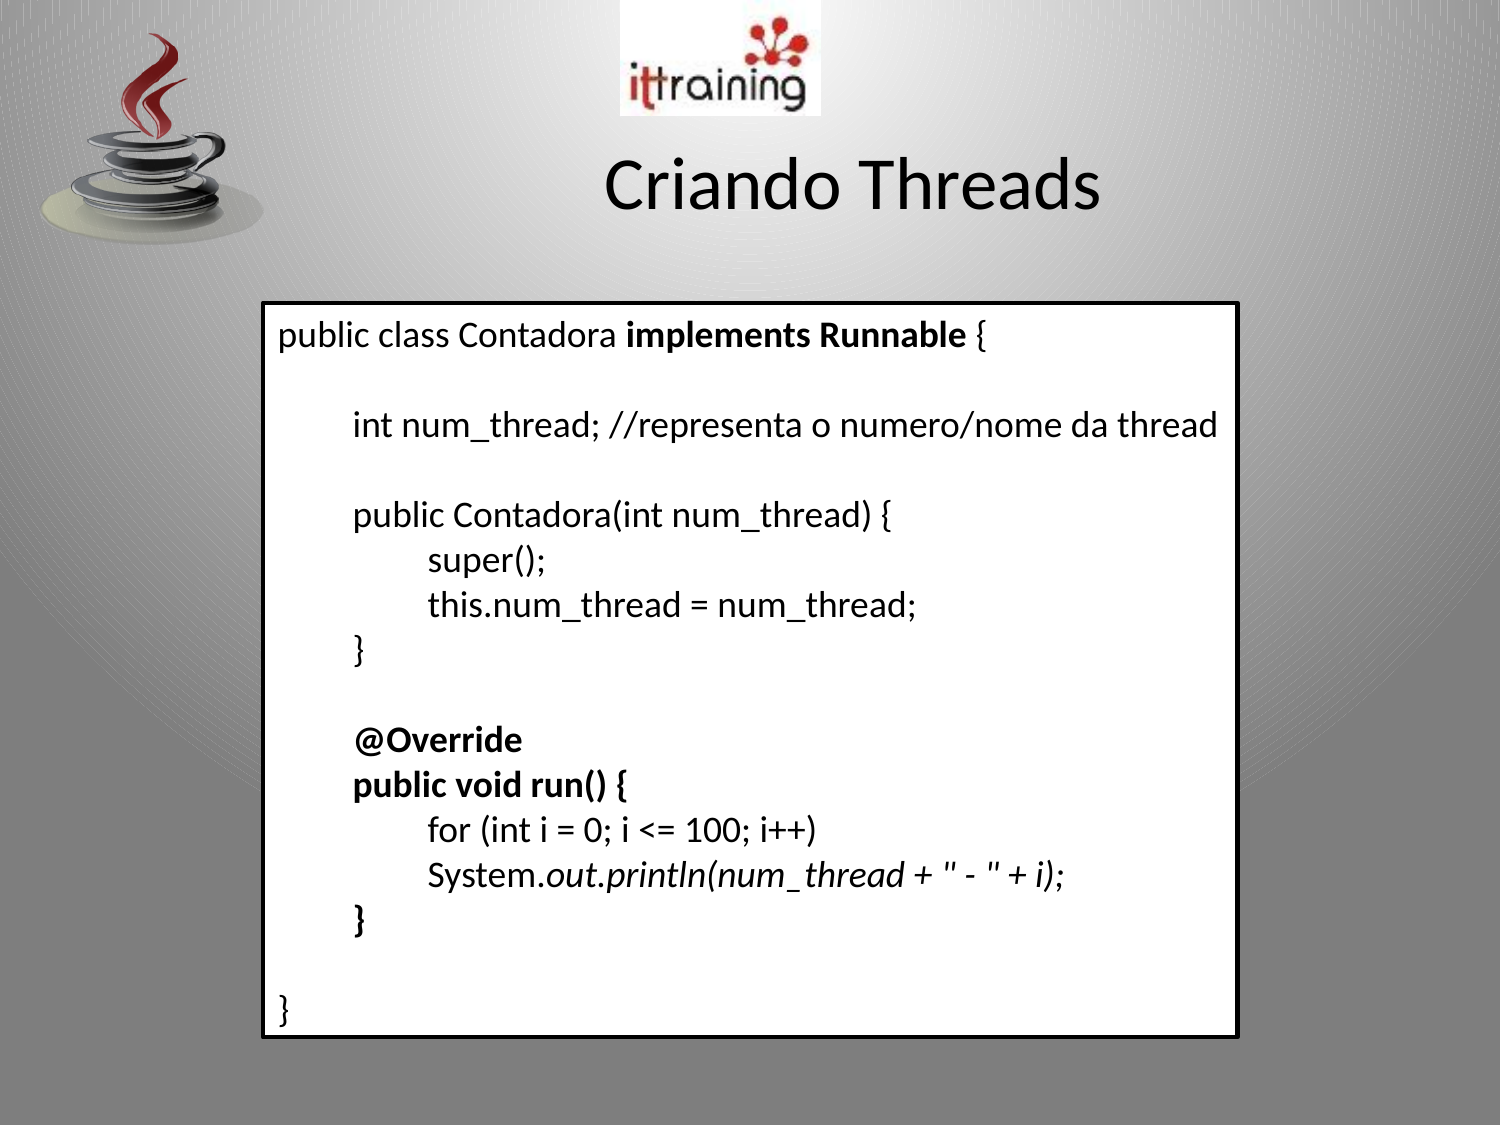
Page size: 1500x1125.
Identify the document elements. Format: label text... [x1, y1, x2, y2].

text_box public class Contadora implements Runnable { int num_thread; //representa o numero/nome da thread public Contadora(int num_thread) { super(); this.num_thread = num_thread; } @Override public void run() { for (int i = 0; i <= 100; i++) System.out.println(num_thread + " - " + i); } } [261, 301, 1240, 1039]
picture [29, 7, 272, 251]
picture [619, 0, 822, 117]
title Criando Threads [276, 94, 1453, 232]
